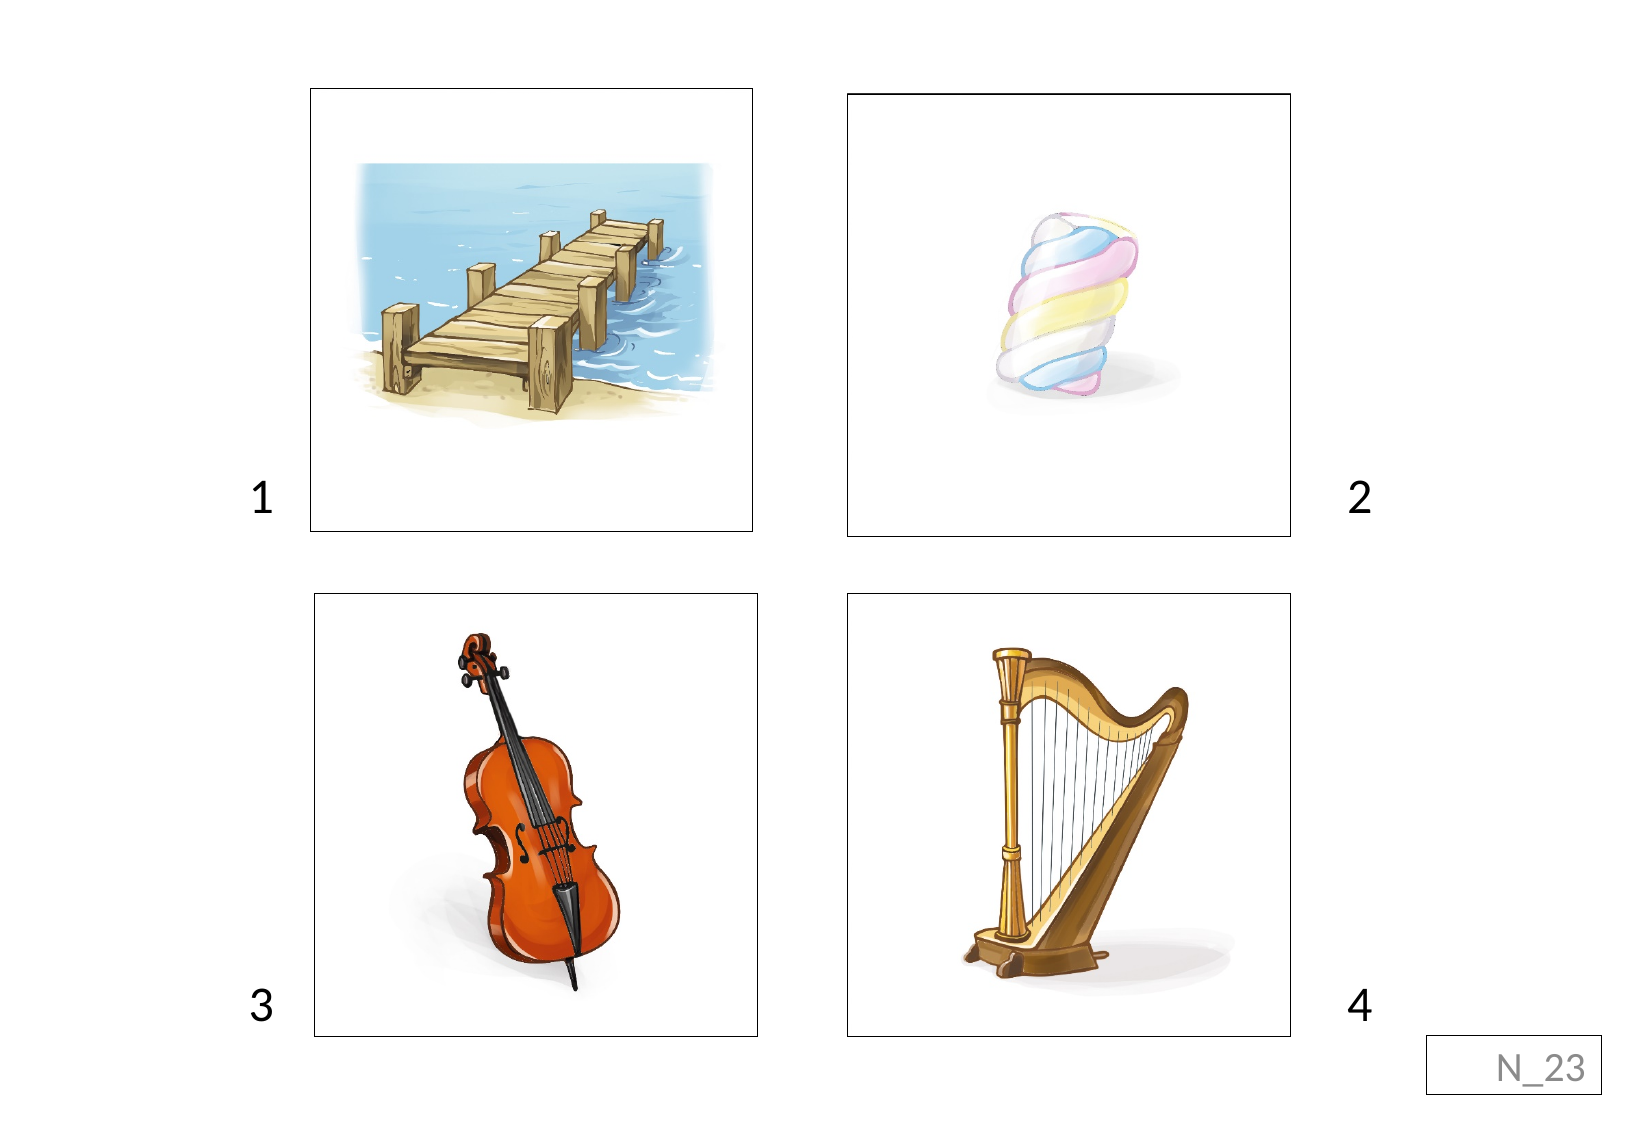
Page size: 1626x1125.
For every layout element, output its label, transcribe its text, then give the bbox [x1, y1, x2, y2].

slide_number N_22 [1426, 1035, 1602, 1095]
picture [847, 593, 1292, 1037]
picture [847, 93, 1292, 538]
picture [314, 593, 758, 1037]
picture [309, 88, 754, 532]
